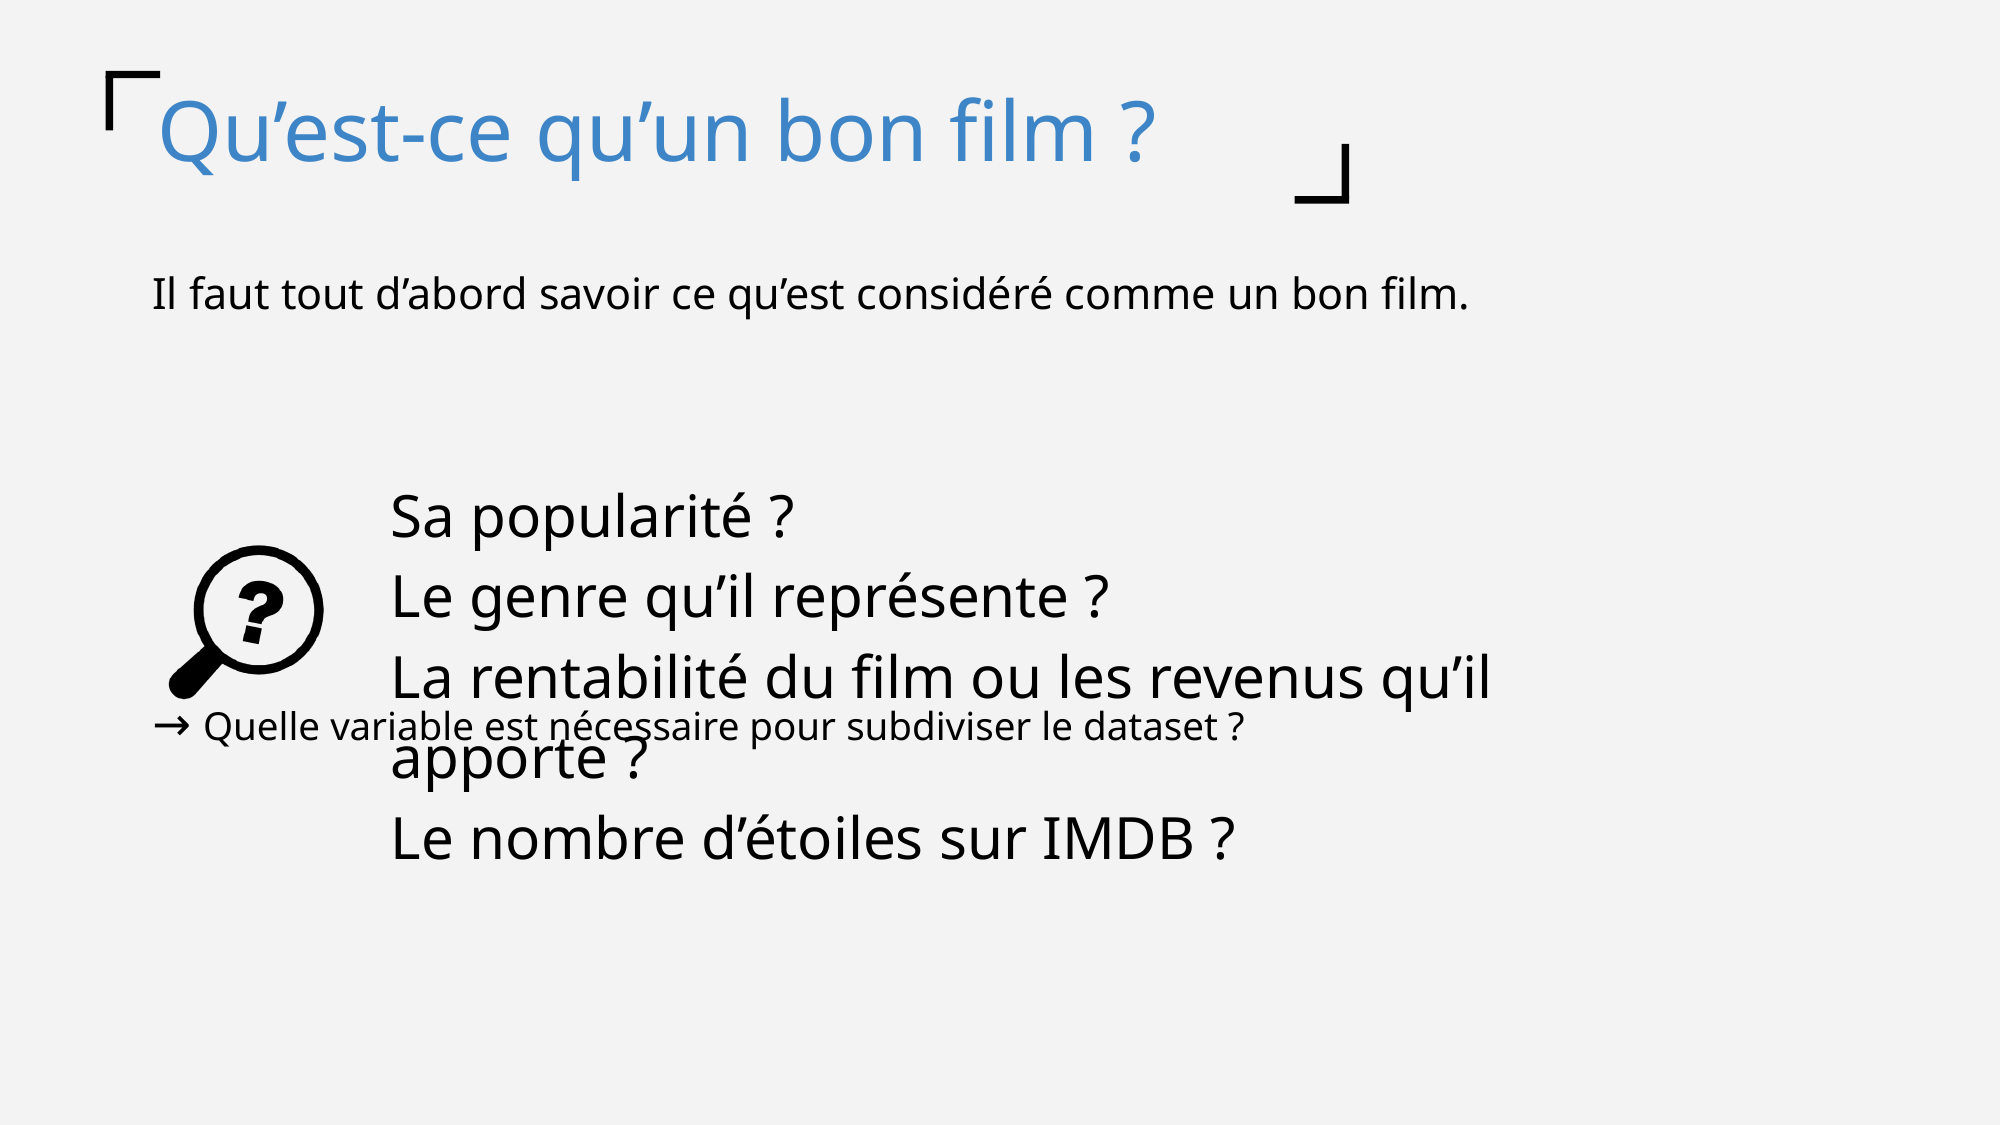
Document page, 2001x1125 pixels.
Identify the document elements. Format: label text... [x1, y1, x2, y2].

picture [152, 528, 336, 712]
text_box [1294, 143, 1350, 204]
text_box Sa popularité ? Le genre qu’il représente ? La rentabilité du film ou les revenus qu’il apporte ? Le nombre d’étoiles sur IMDB ? [225, 453, 1740, 818]
text_box Qu’est-ce qu’un bon film ? [142, 70, 1431, 177]
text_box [105, 70, 161, 131]
list Il faut tout d’abord savoir ce qu’est considéré comme un bon film. → Quelle variable est nécessaire pour subdiviser le dataset ? [137, 264, 1863, 761]
